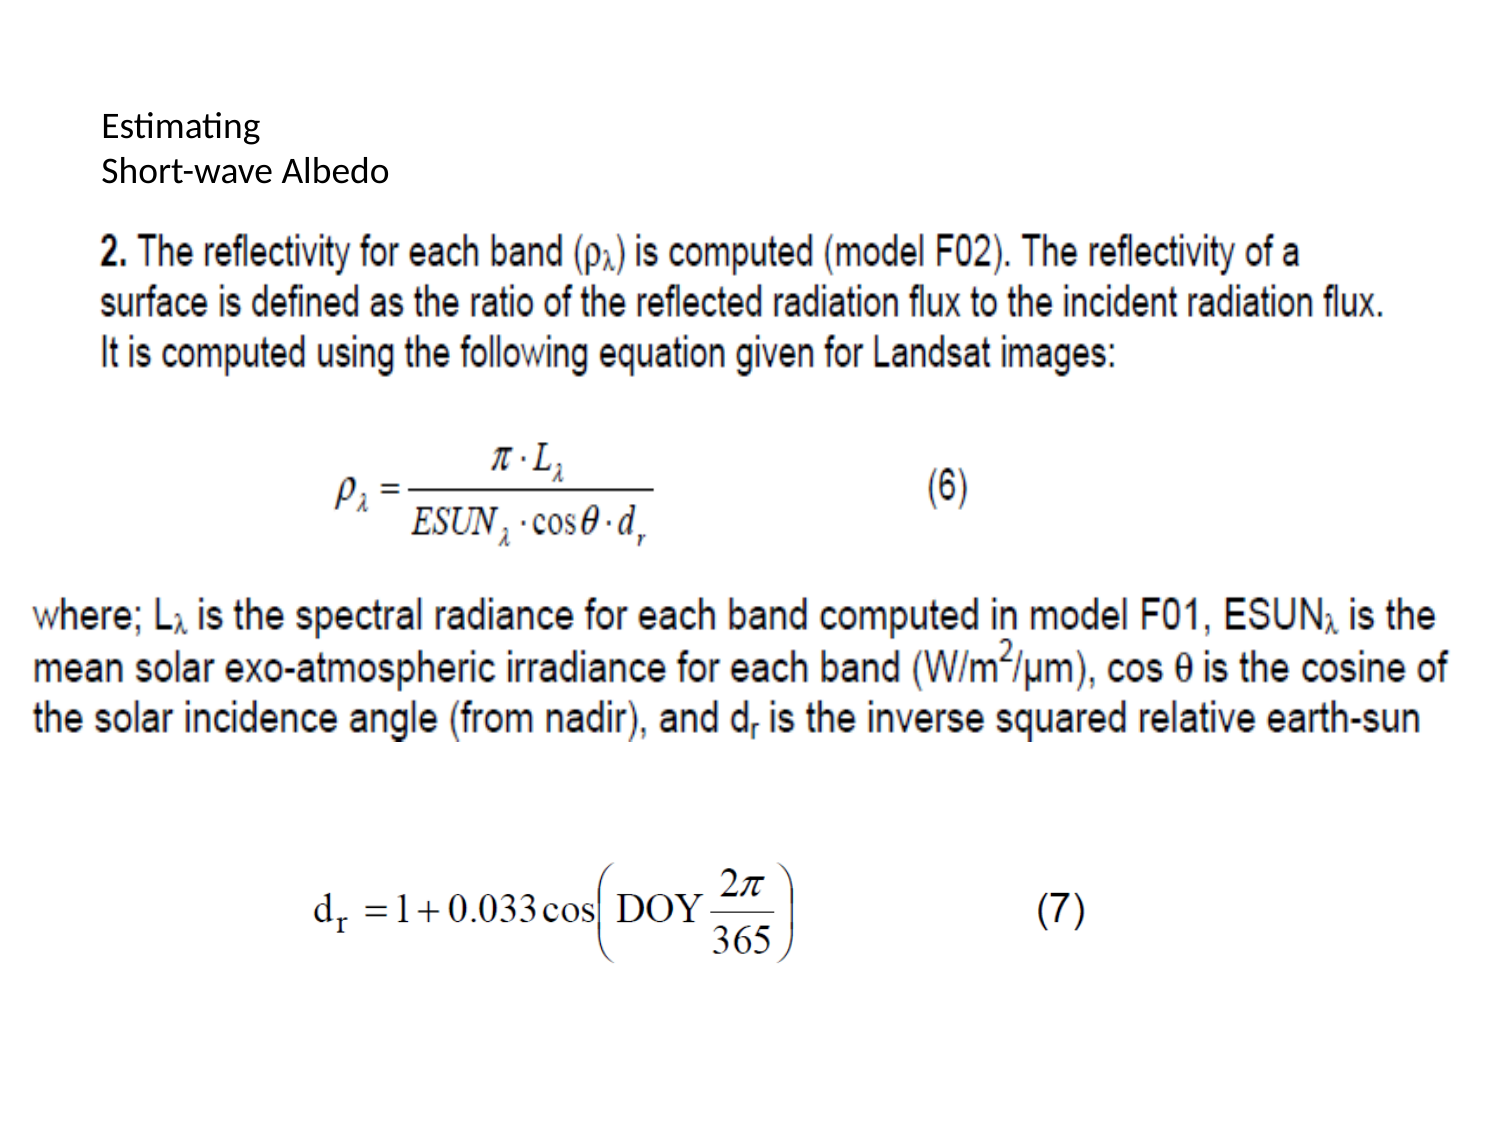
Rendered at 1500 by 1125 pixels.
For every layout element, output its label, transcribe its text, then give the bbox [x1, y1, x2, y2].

picture [299, 845, 1094, 976]
picture [22, 589, 1456, 742]
text_box Estimating Short-wave Albedo [86, 93, 405, 199]
picture [90, 223, 1386, 565]
